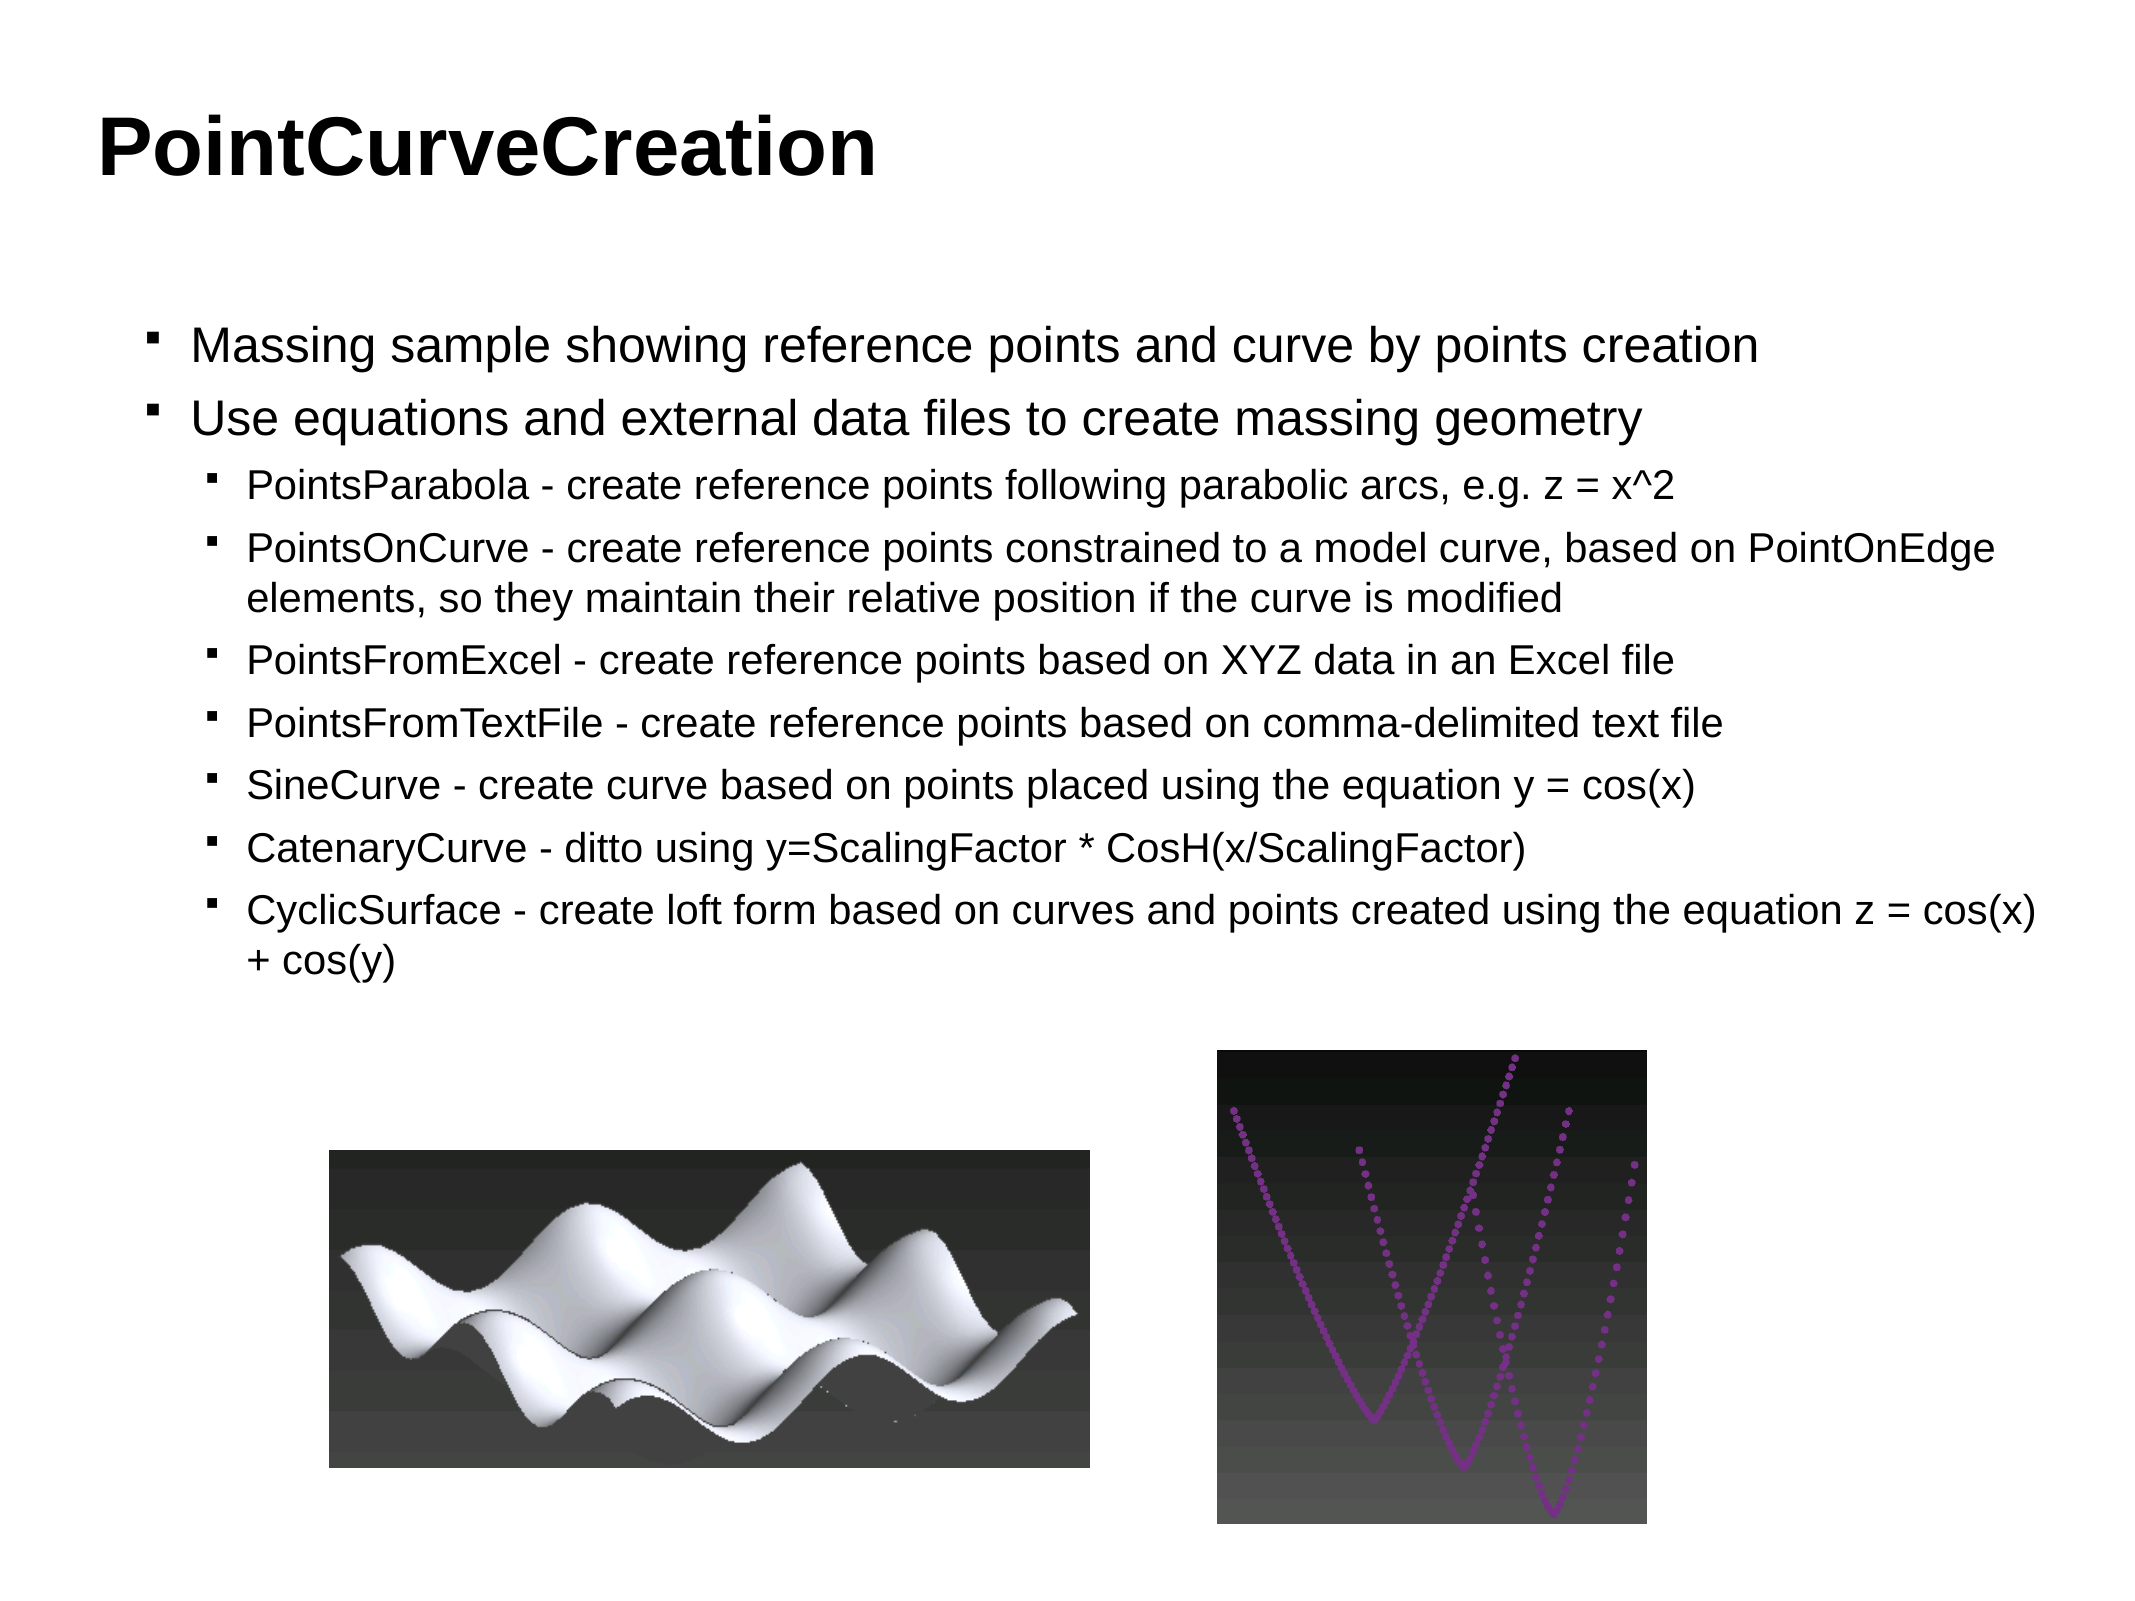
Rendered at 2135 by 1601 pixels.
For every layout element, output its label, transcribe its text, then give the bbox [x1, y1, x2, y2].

picture [329, 1150, 1090, 1468]
list Massing sample showing reference points and curve by points creation Use equations and external data files to create massing geometry PointsParabola - create reference points following parabolic arcs, e.g. z = x^2 PointsOnCurve - create reference points constrained to a model curve, based on PointOnEdge elements, so they maintain their relative position if the curve is modified PointsFromExcel - create reference points based on XYZ data in an Excel file PointsFromTextFile - create reference points based on comma-delimited text file SineCurve - create curve based on points placed using the equation y = cos(x) CatenaryCurve - ditto using y=ScalingFactor * CosH(x/ScalingFactor) CyclicSurface - create loft form based on curves and points created using the equation z = cos(x) + cos(y) [96, 312, 2068, 1151]
title PointCurveCreation [96, 59, 2028, 226]
picture [1216, 1049, 1647, 1525]
